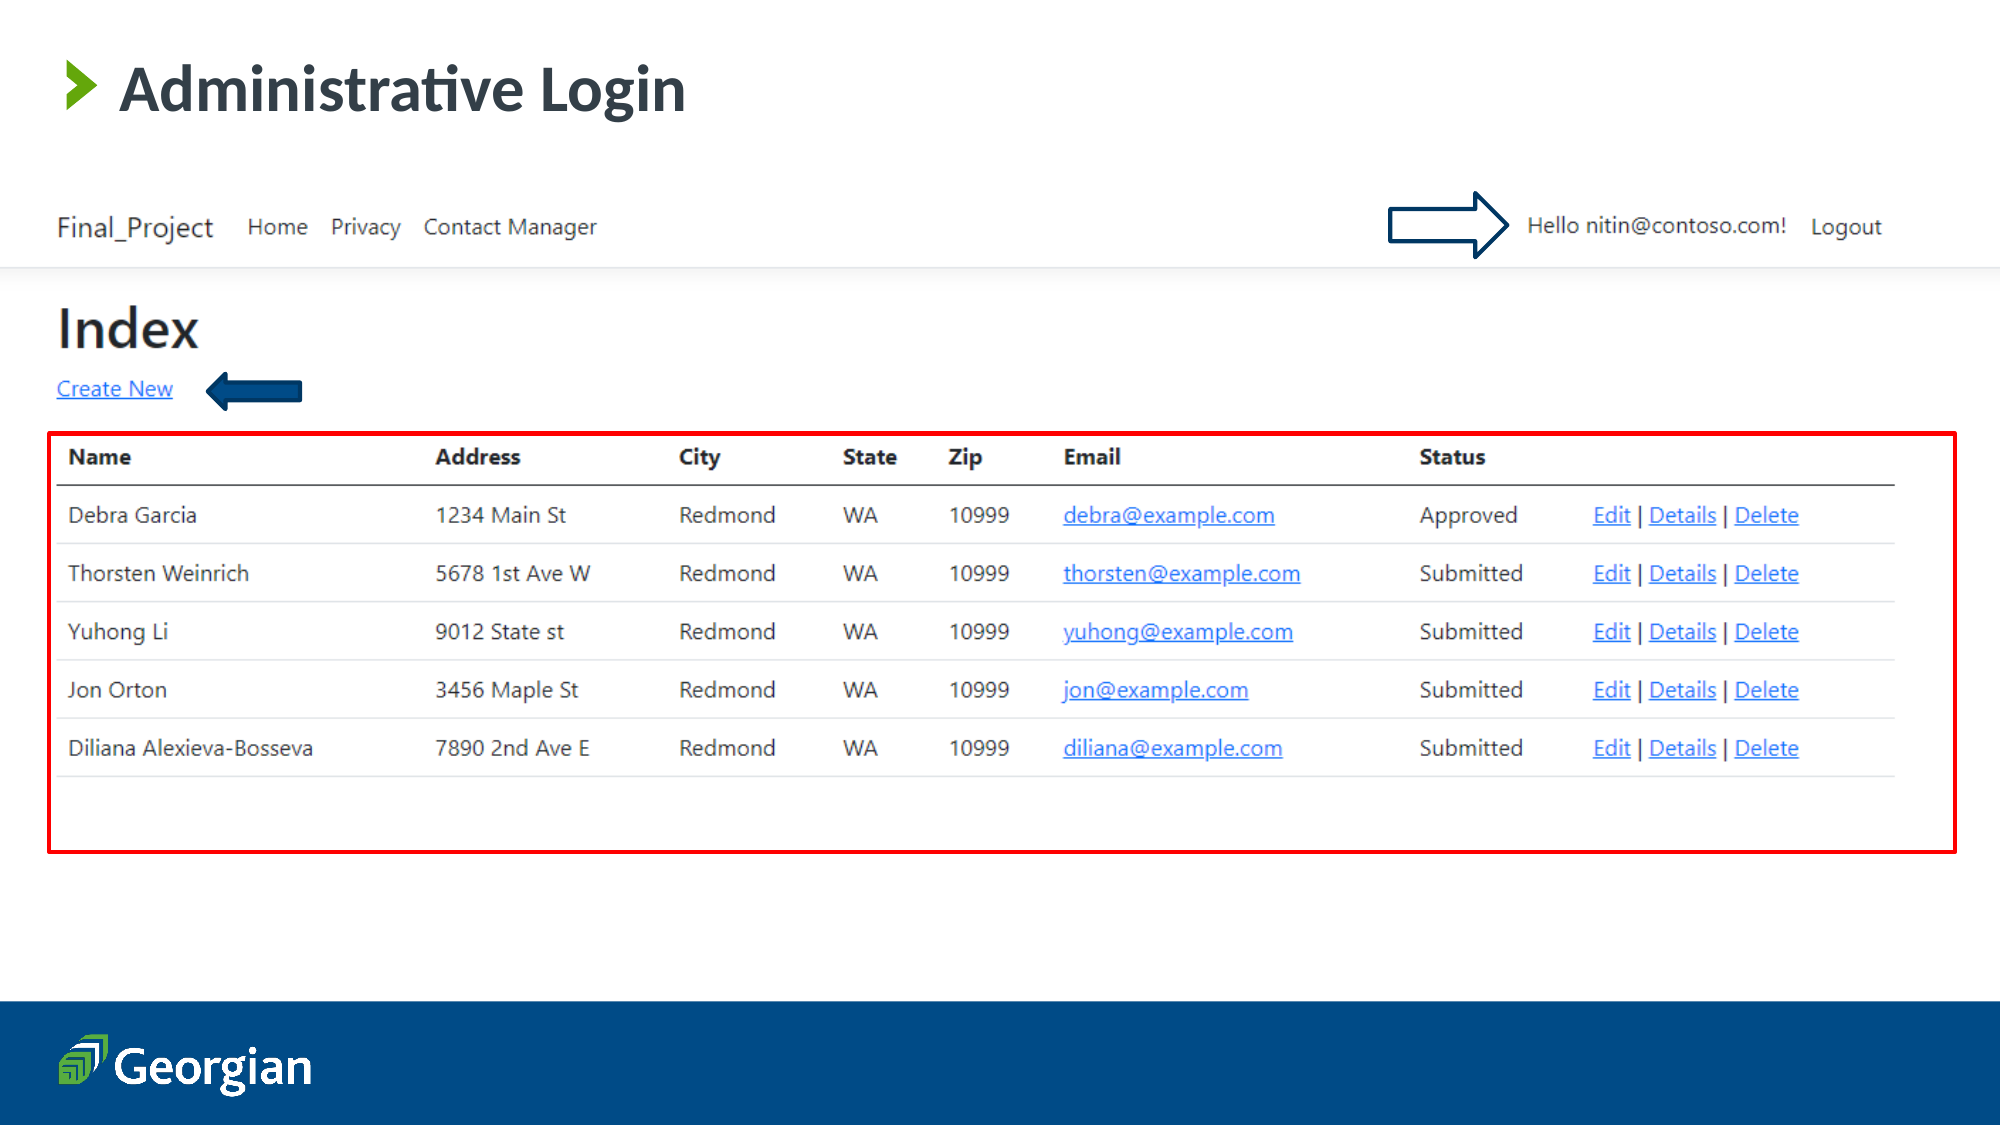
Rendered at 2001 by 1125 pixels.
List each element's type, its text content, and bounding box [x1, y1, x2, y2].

picture [0, 192, 2000, 801]
picture [33, 1017, 336, 1122]
title Administrative Login [66, 44, 1866, 169]
text_box [47, 812, 1957, 854]
